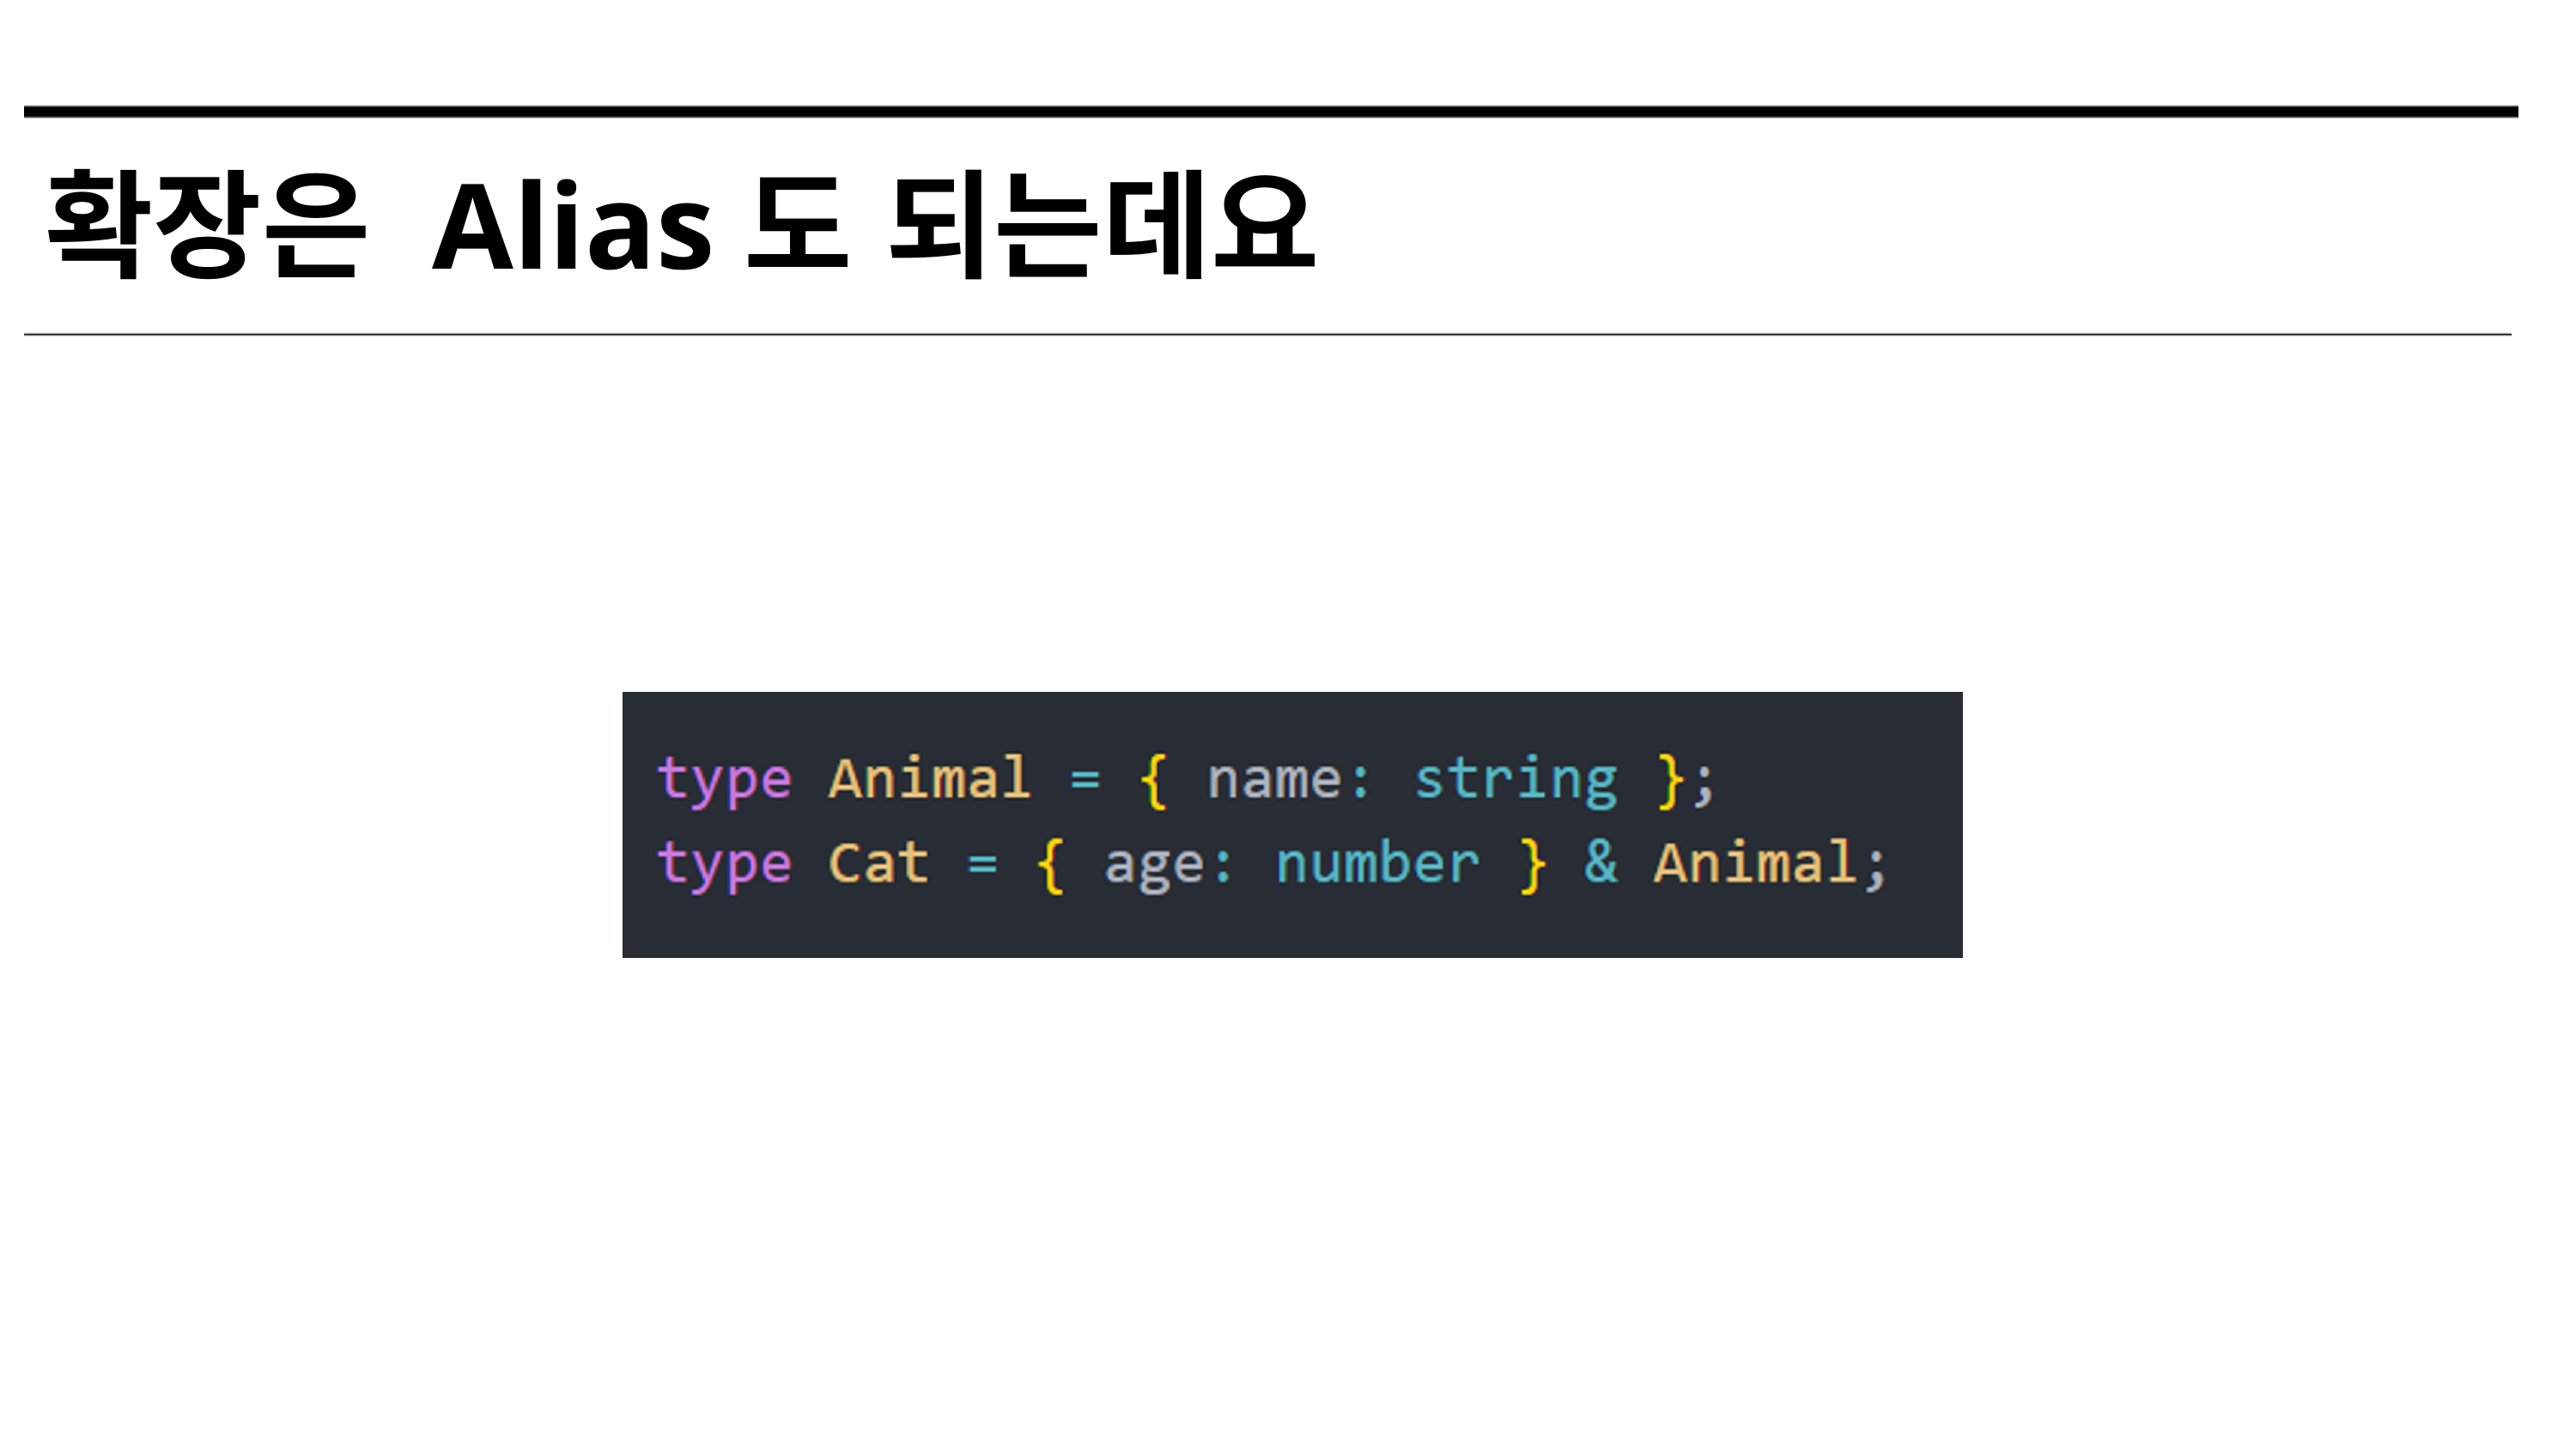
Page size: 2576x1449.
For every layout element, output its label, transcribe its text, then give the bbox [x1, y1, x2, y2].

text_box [23, 89, 2519, 135]
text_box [24, 331, 2512, 338]
picture [622, 691, 1963, 958]
text_box 확장은 Alias도 되는데요 [32, 144, 1578, 300]
